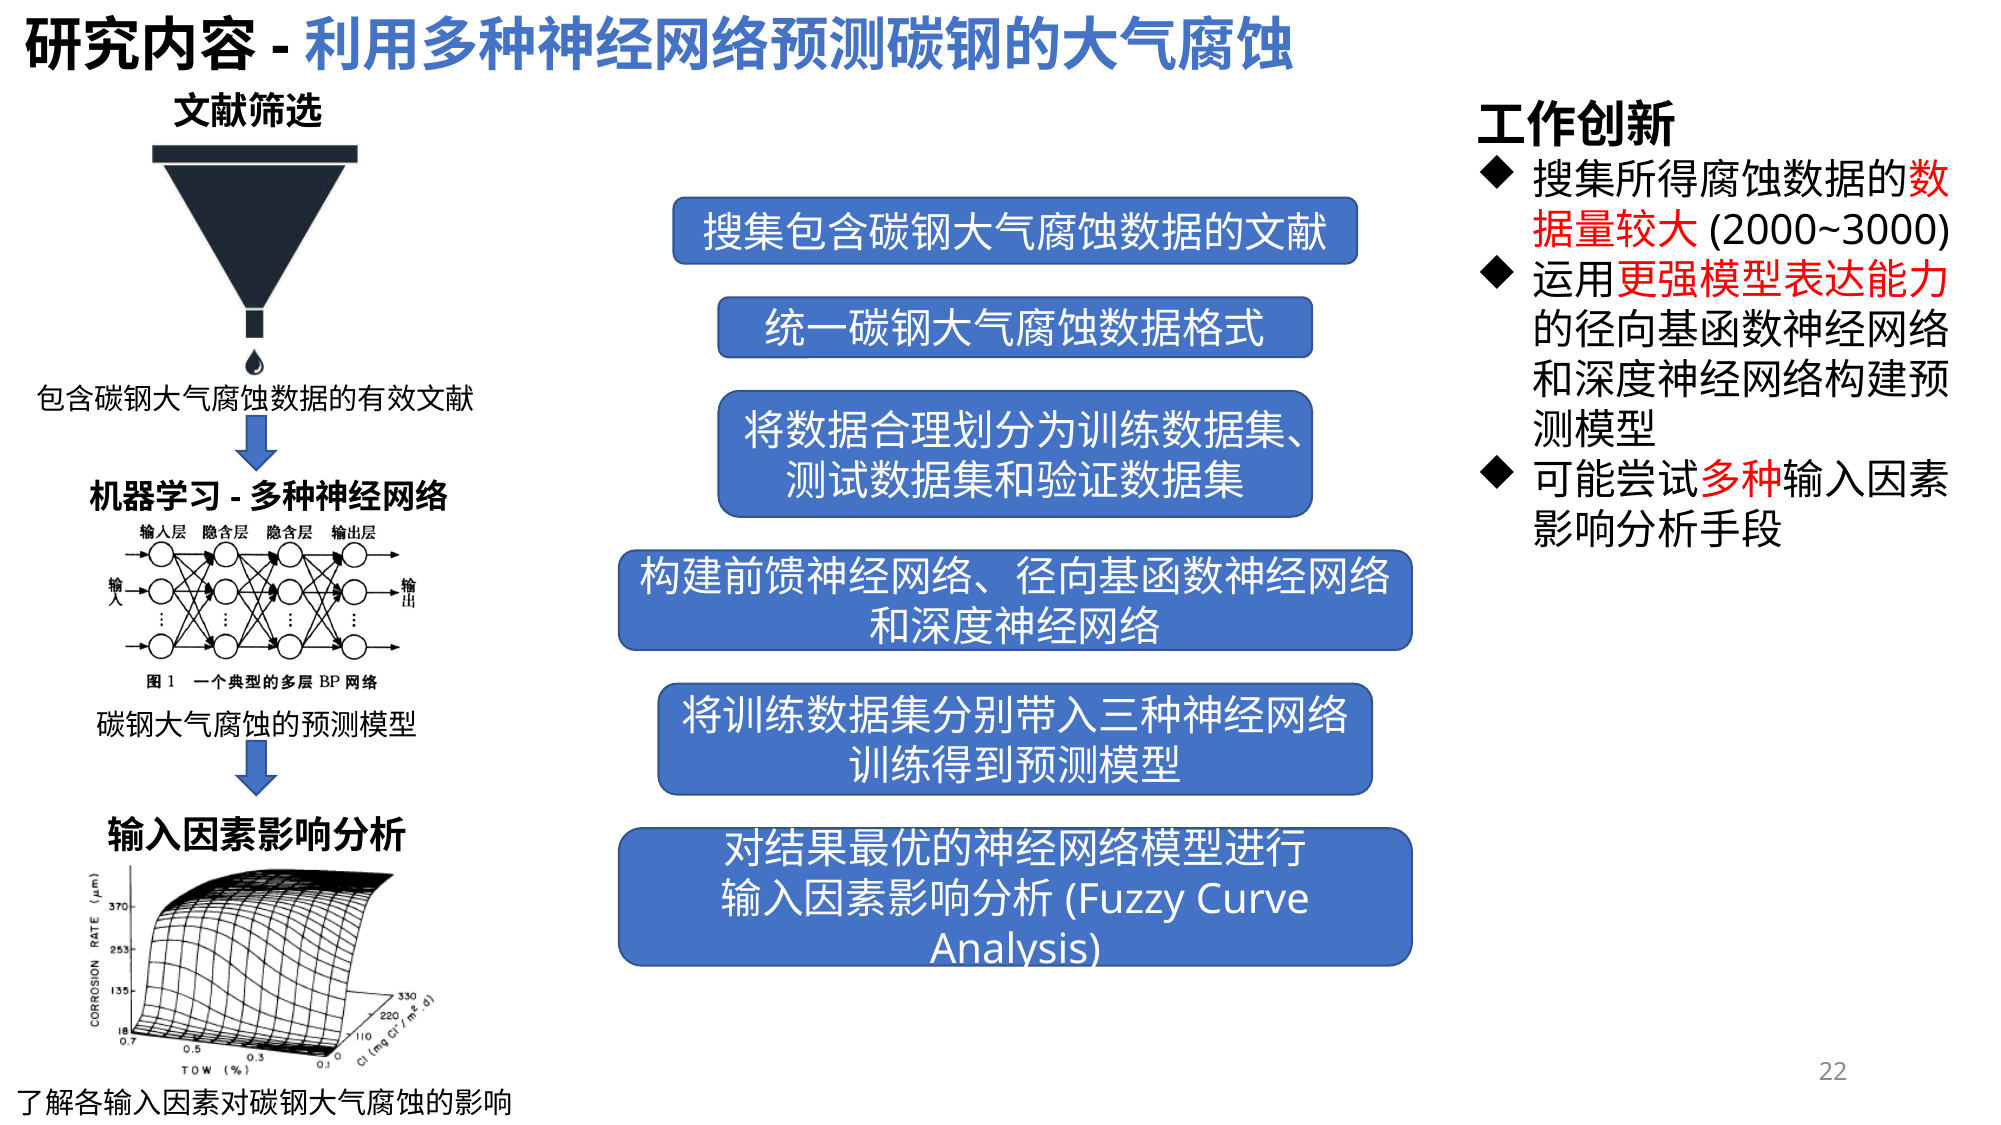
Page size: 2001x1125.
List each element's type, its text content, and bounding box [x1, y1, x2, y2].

text_box 搜集包含碳钢大气腐蚀数据的文献 [672, 196, 1359, 265]
text_box 了解各输入因素对碳钢大气腐蚀的影响 [1, 1077, 528, 1125]
text_box 对结果最优的神经网络模型进行 输入因素影响分析(Fuzzy Curve Analysis) [617, 827, 1413, 967]
text_box 文献筛选 [158, 79, 339, 139]
picture [148, 139, 363, 379]
text_box 工作创新 搜集所得腐蚀数据的数据量较大(2000~3000) 运用更强模型表达能力的径向基函数神经网络和深度神经网络构建预测模型 可能尝试多种输入因素影响分析手段 [1461, 85, 2000, 560]
picture [86, 857, 435, 1076]
text_box 研究内容-利用多种神经网络预测碳钢的大气腐蚀 [9, 0, 1310, 85]
text_box 构建前馈神经网络、径向基函数神经网络 和深度神经网络 [617, 549, 1413, 651]
text_box 碳钢大气腐蚀的预测模型 [81, 698, 433, 749]
picture [98, 517, 424, 698]
text_box 将数据合理划分为训练数据集、 测试数据集和验证数据集 [717, 389, 1314, 518]
text_box [234, 423, 279, 472]
text_box 包含碳钢大气腐蚀数据的有效文献 [21, 372, 490, 423]
text_box 输入因素影响分析 [92, 803, 423, 857]
text_box 将训练数据集分别带入三种神经网络 训练得到预测模型 [657, 682, 1374, 796]
text_box 机器学习-多种神经网络 [52, 467, 486, 523]
text_box 统一碳钢大气腐蚀数据格式 [717, 296, 1314, 359]
text_box [234, 749, 279, 797]
slide_number 22 [1412, 1042, 1863, 1103]
